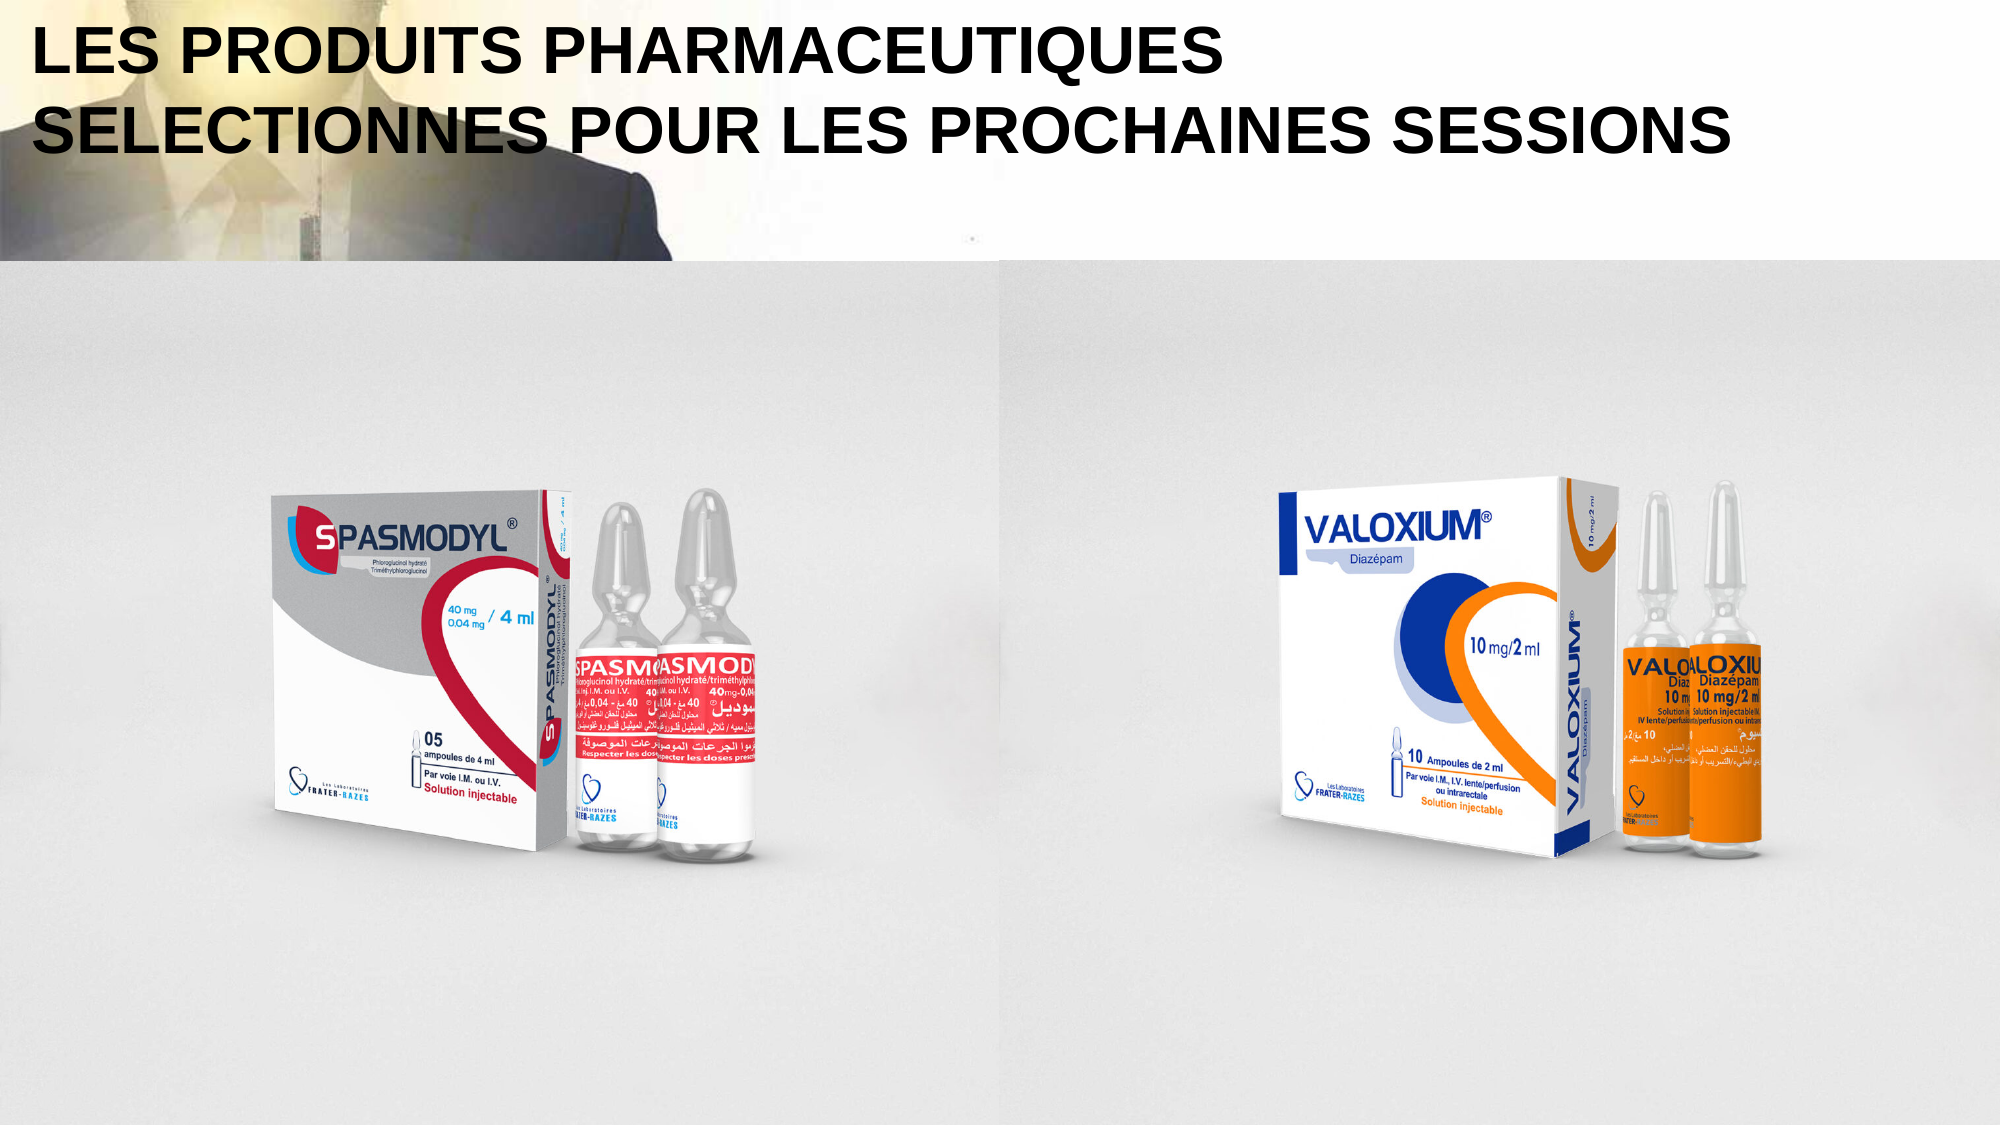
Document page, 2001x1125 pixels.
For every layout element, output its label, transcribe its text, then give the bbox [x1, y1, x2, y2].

picture [0, 0, 2001, 1125]
text_box LES PRODUITS PHARMACEUTIQUES SELECTIONNES POUR LES PROCHAINES SESSIONS [16, 0, 1774, 175]
